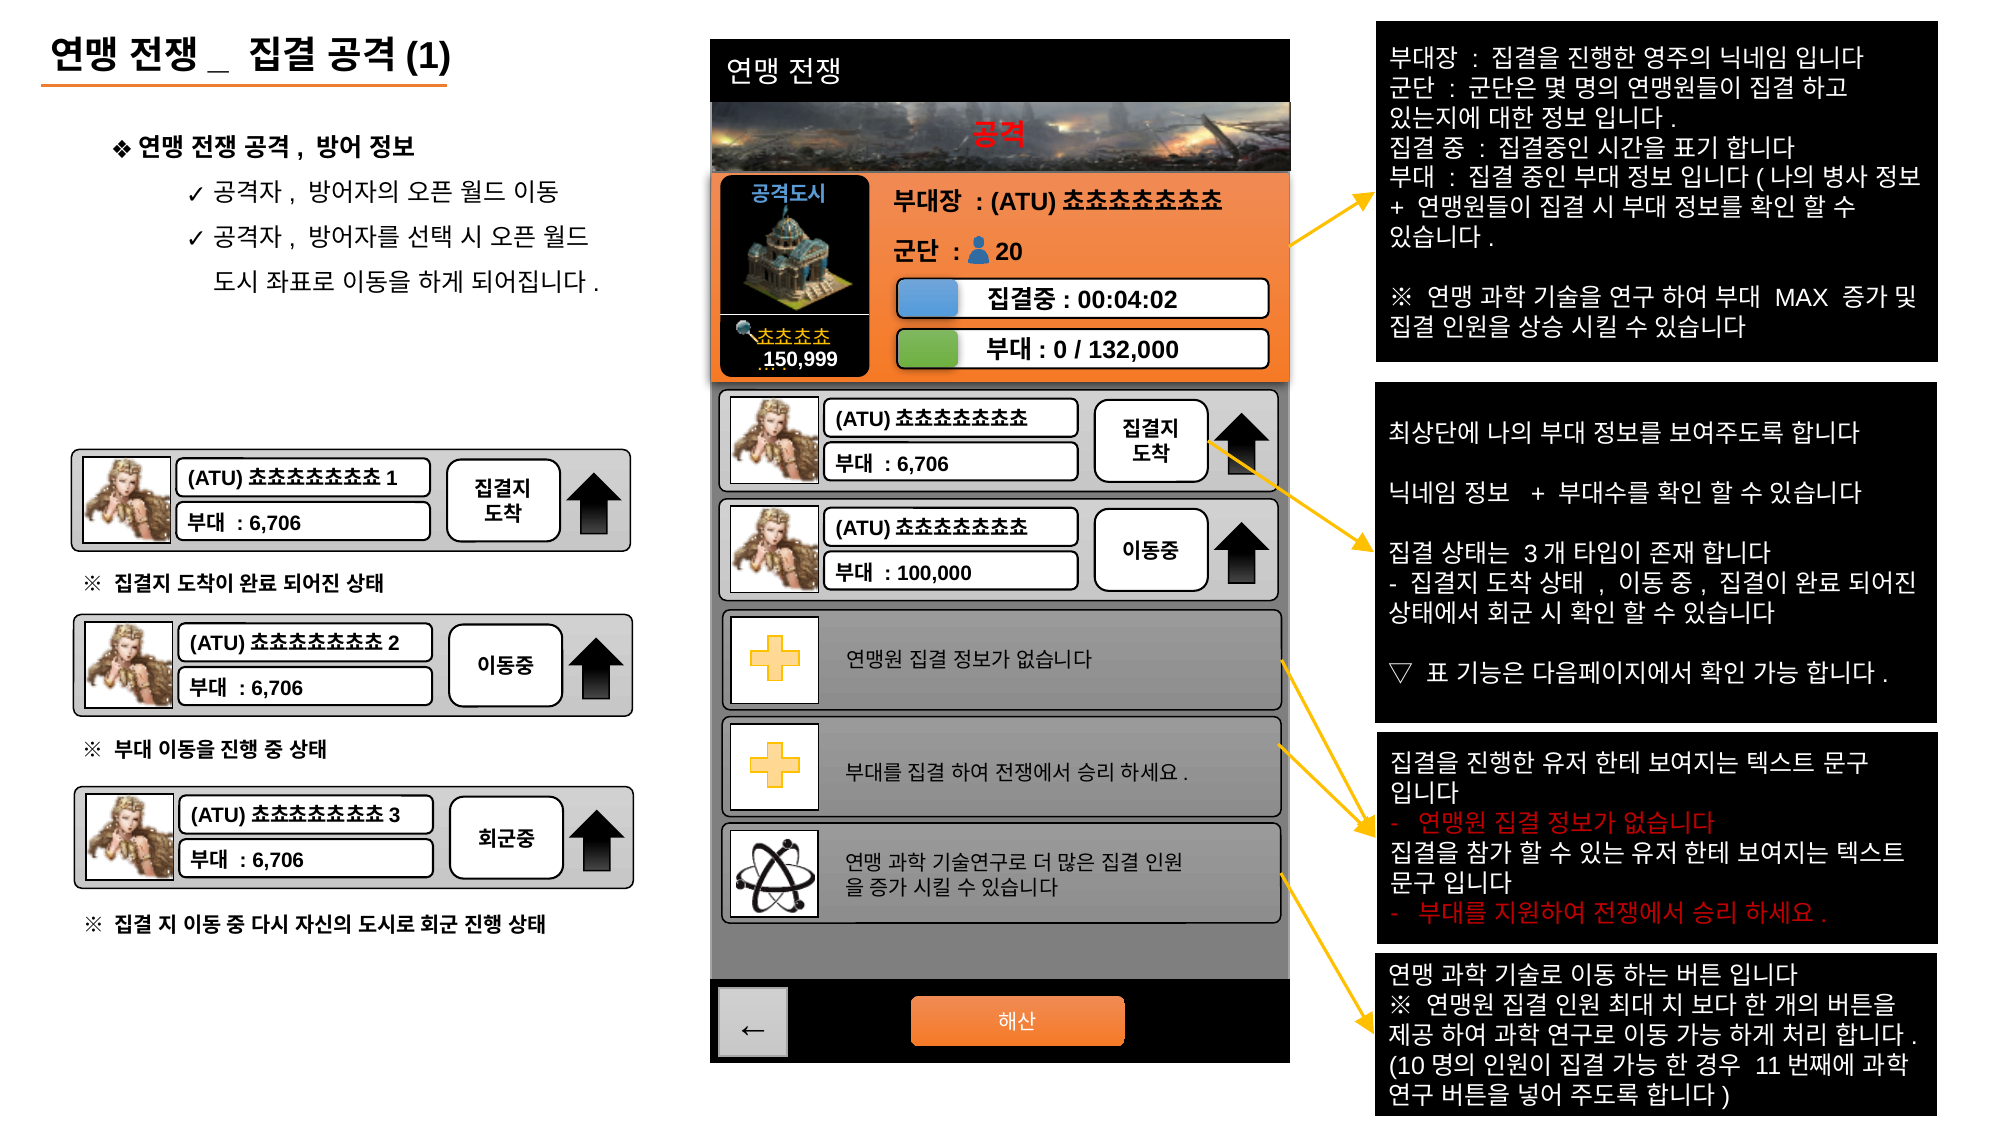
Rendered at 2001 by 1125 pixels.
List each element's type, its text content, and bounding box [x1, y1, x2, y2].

text_box (ATU)쵸쵸쵸쵸쵸쵸쵸1 부대 : 6,706 [175, 457, 421, 544]
text_box [1278, 391, 1289, 439]
text_box [1056, 442, 1078, 481]
picture [65, 616, 173, 719]
text_box 연맹 전쟁 [711, 39, 1289, 101]
picture [711, 102, 1291, 171]
text_box [730, 830, 819, 917]
text_box [424, 839, 433, 878]
text_box [1228, 562, 1255, 583]
text_box ← [719, 987, 788, 1057]
text_box 집결지 도착 [447, 459, 561, 542]
text_box 부대를 집결 하여 전쟁에서 승리 하세요. [830, 751, 1239, 792]
text_box ※ 부대 이동을 진행 중 상태 [67, 729, 363, 770]
text_box [170, 614, 633, 717]
text_box [720, 319, 870, 377]
text_box 연맹원 집결 정보가 없습니다 [831, 639, 1137, 680]
text_box [423, 667, 433, 706]
text_box [721, 822, 1281, 924]
text_box 이동중 [449, 624, 563, 707]
text_box [851, 180, 870, 314]
text_box 집결중: 00:04:02 [960, 278, 1269, 318]
text_box [1056, 551, 1078, 590]
text_box [1056, 398, 1078, 437]
text_box [421, 501, 431, 541]
text_box [711, 610, 1276, 979]
text_box 부대장 : 집결을 진행한 영주의 닉네임 입니다 군단 : 군단은 몇 명의 연맹원들이 집결 하고 있는지에 대한 정보 입니다. 집결 중 : 집결중인 시간을 표기 합니다 부대 : 집결 중인 부대 정보 입니다(나의 병사 정보 + 연맹원들이 집결 시 부대 정보를 확인 할 수 있습니다. ※ 연맹 과학 기술을 연구 하여 부대 MAX 증가 및 집결 인원을 상승 시킬 수 있습니다 [1374, 19, 1940, 365]
text_box [570, 810, 623, 871]
picture [710, 391, 819, 494]
text_box ※ 집결지 도착이 완료 되어진 상태 [67, 563, 426, 604]
text_box [711, 979, 1289, 1063]
text_box 쵸쵸쵸쵸…. [741, 324, 853, 354]
text_box (ATU)쵸쵸쵸쵸쵸쵸쵸3 부대 : 6,706 [177, 794, 424, 881]
text_box 집결지 도착 [1094, 399, 1208, 482]
text_box 공격도시 [736, 180, 851, 200]
text_box [1216, 413, 1267, 439]
picture [738, 199, 856, 314]
picture [66, 788, 174, 891]
text_box 부대: 0 / 132,000 [961, 329, 1269, 369]
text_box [1288, 191, 1376, 247]
text_box 연맹 전쟁 공격, 방어 정보 공격자, 방어자의 오픈 월드 이동 공격자, 방어자를 선택 시 오픈 월드 도시 좌표로 이동을 하게 되어집니다. [95, 109, 642, 307]
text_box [1277, 743, 1376, 838]
text_box 해산 [910, 995, 1126, 1047]
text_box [1280, 872, 1375, 1035]
text_box (ATU)쵸쵸쵸쵸쵸쵸쵸 부대 : 100,000 [822, 506, 1056, 593]
text_box ※ 집결 지 이동 중 다시 자신의 도시로 회군 진행 상태 [68, 904, 610, 945]
text_box [750, 635, 800, 681]
text_box [720, 180, 736, 314]
text_box 연맹 과학 기술연구로 더 많은 집결 인원 을 증가 시킬 수 있습니다 [829, 841, 1241, 908]
text_box [750, 742, 799, 788]
text_box [567, 473, 620, 534]
text_box [80, 786, 634, 889]
text_box [1056, 507, 1078, 546]
text_box [722, 716, 1276, 817]
text_box [423, 623, 433, 662]
text_box (ATU)쵸쵸쵸쵸쵸쵸쵸2 부대 : 6,706 [177, 622, 423, 709]
picture [736, 837, 815, 916]
picture [63, 451, 171, 554]
text_box [731, 617, 819, 704]
text_box 집결을 진행한 유저 한테 보여지는 텍스트 문구 입니다 연맹원 집결 정보가 없습니다 집결을 참가 할 수 있는 유저 한테 보여지는 텍스트 문구 입니다 부대를 지원하여 전쟁에서 승리 하세요. [1375, 730, 1940, 946]
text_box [1281, 659, 1376, 743]
text_box [722, 609, 1282, 710]
text_box [711, 179, 1289, 382]
text_box (ATU)쵸쵸쵸쵸쵸쵸쵸 부대 : 6,706 [822, 397, 1056, 484]
text_box 연맹 전쟁_ 집결 공격(1) [35, 23, 474, 84]
text_box 연맹 과학 기술로 이동 하는 버튼 입니다 ※ 연맹원 집결 인원 최대 치 보다 한 개의 버튼을 제공 하여 과학 연구로 이동 가능 하게 처리 합니다.(10명의 인원이 집결 가능 한 경우 11번째에 과학 연구 버튼을 넣어 주도록 합니다) [1373, 951, 1939, 1118]
text_box [898, 329, 958, 367]
picture [735, 319, 760, 344]
text_box [421, 458, 431, 497]
text_box [424, 795, 433, 834]
picture [968, 236, 990, 264]
text_box [725, 389, 1279, 492]
text_box [1281, 847, 1289, 871]
text_box [898, 279, 958, 317]
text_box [1207, 440, 1375, 553]
text_box [730, 723, 819, 811]
text_box 최상단에 나의 부대 정보를 보여주도록 합니다 닉네임 정보 + 부대수를 확인 할 수 있습니다 집결 상태는 3개 타입이 존재 합니다 - 집결지 도착 상태 , 이동 중, 집결이 완료 되어진 상태에서 회군 시 확인 할 수 있습니다 ▽ 표 기능은 다음페이지에서 확인 가능 합니다. [1373, 380, 1939, 725]
text_box [820, 498, 1279, 601]
text_box 이동중 [1094, 508, 1208, 591]
text_box [570, 638, 623, 699]
text_box [168, 449, 631, 552]
text_box [819, 562, 1289, 658]
picture [710, 500, 819, 603]
text_box 부대장 : (ATU)쵸쵸쵸쵸쵸쵸쵸 군단 : 20 [878, 180, 1278, 274]
text_box [821, 492, 1202, 498]
text_box 회군중 [450, 796, 564, 879]
